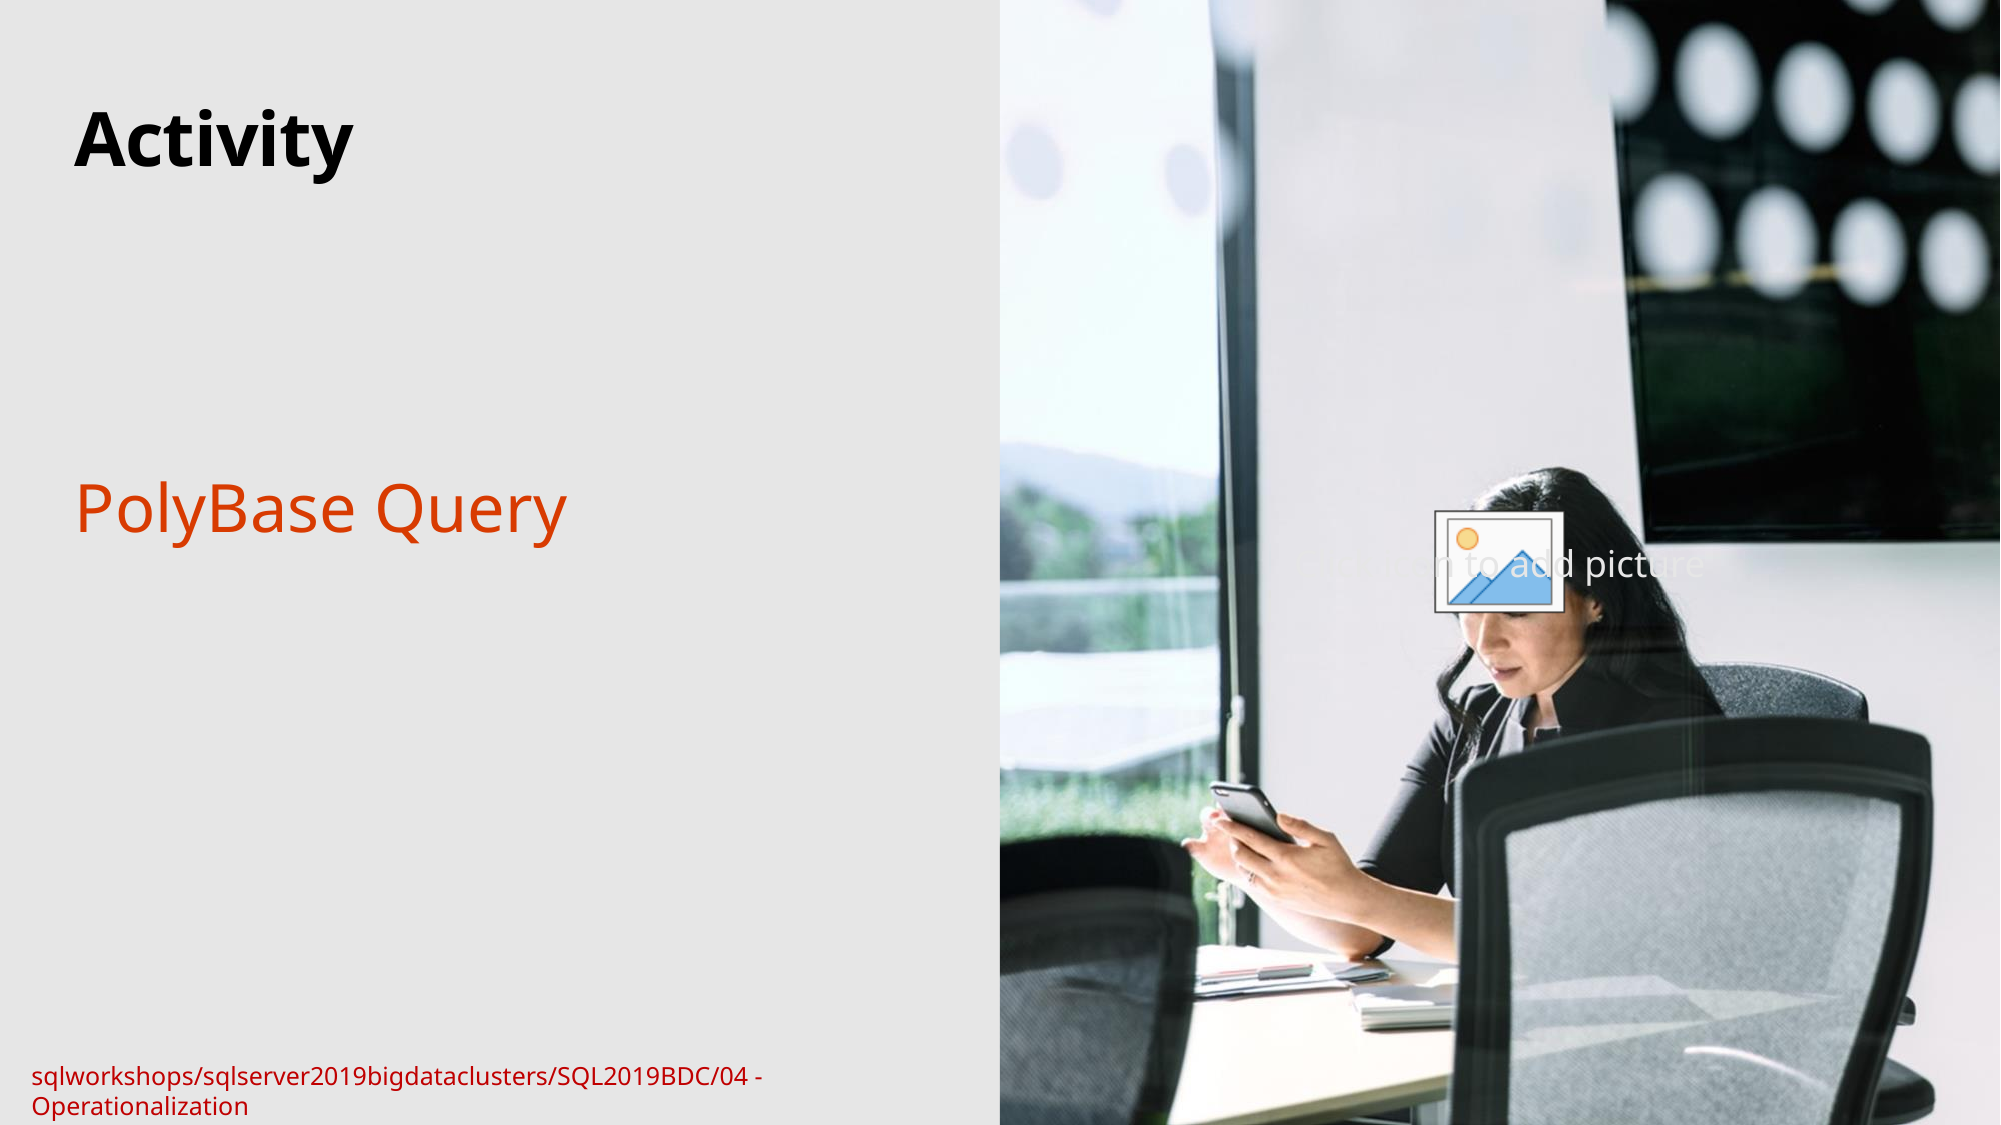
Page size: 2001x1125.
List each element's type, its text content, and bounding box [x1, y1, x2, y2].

text_box PolyBase Query [74, 465, 957, 546]
title Activity [74, 91, 981, 183]
text_box sqlworkshops/sqlserver2019bigdataclusters/SQL2019BDC/04 - Operationalization [16, 1052, 981, 1125]
picture [999, 0, 2000, 1125]
